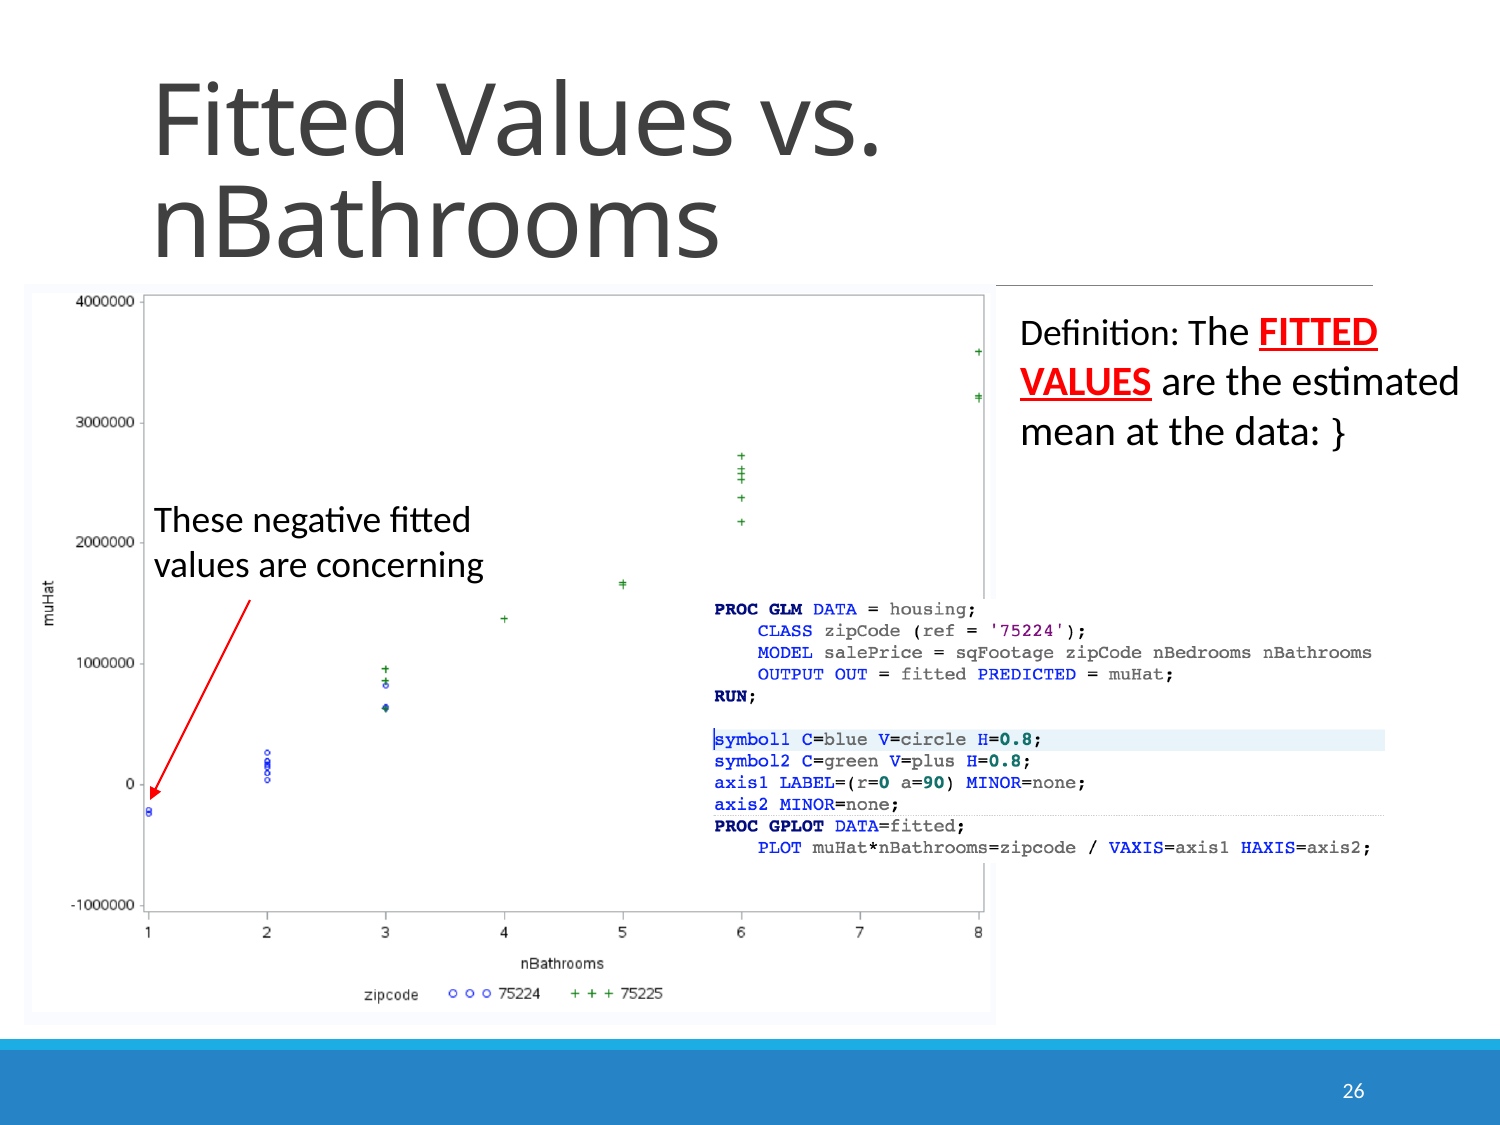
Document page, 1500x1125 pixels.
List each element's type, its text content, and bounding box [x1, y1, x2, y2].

picture [24, 284, 996, 1026]
slide_number 26 [1218, 1059, 1380, 1120]
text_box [149, 599, 251, 801]
title Fitted Values vs. nBathrooms [135, 47, 1373, 285]
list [711, 599, 1386, 863]
